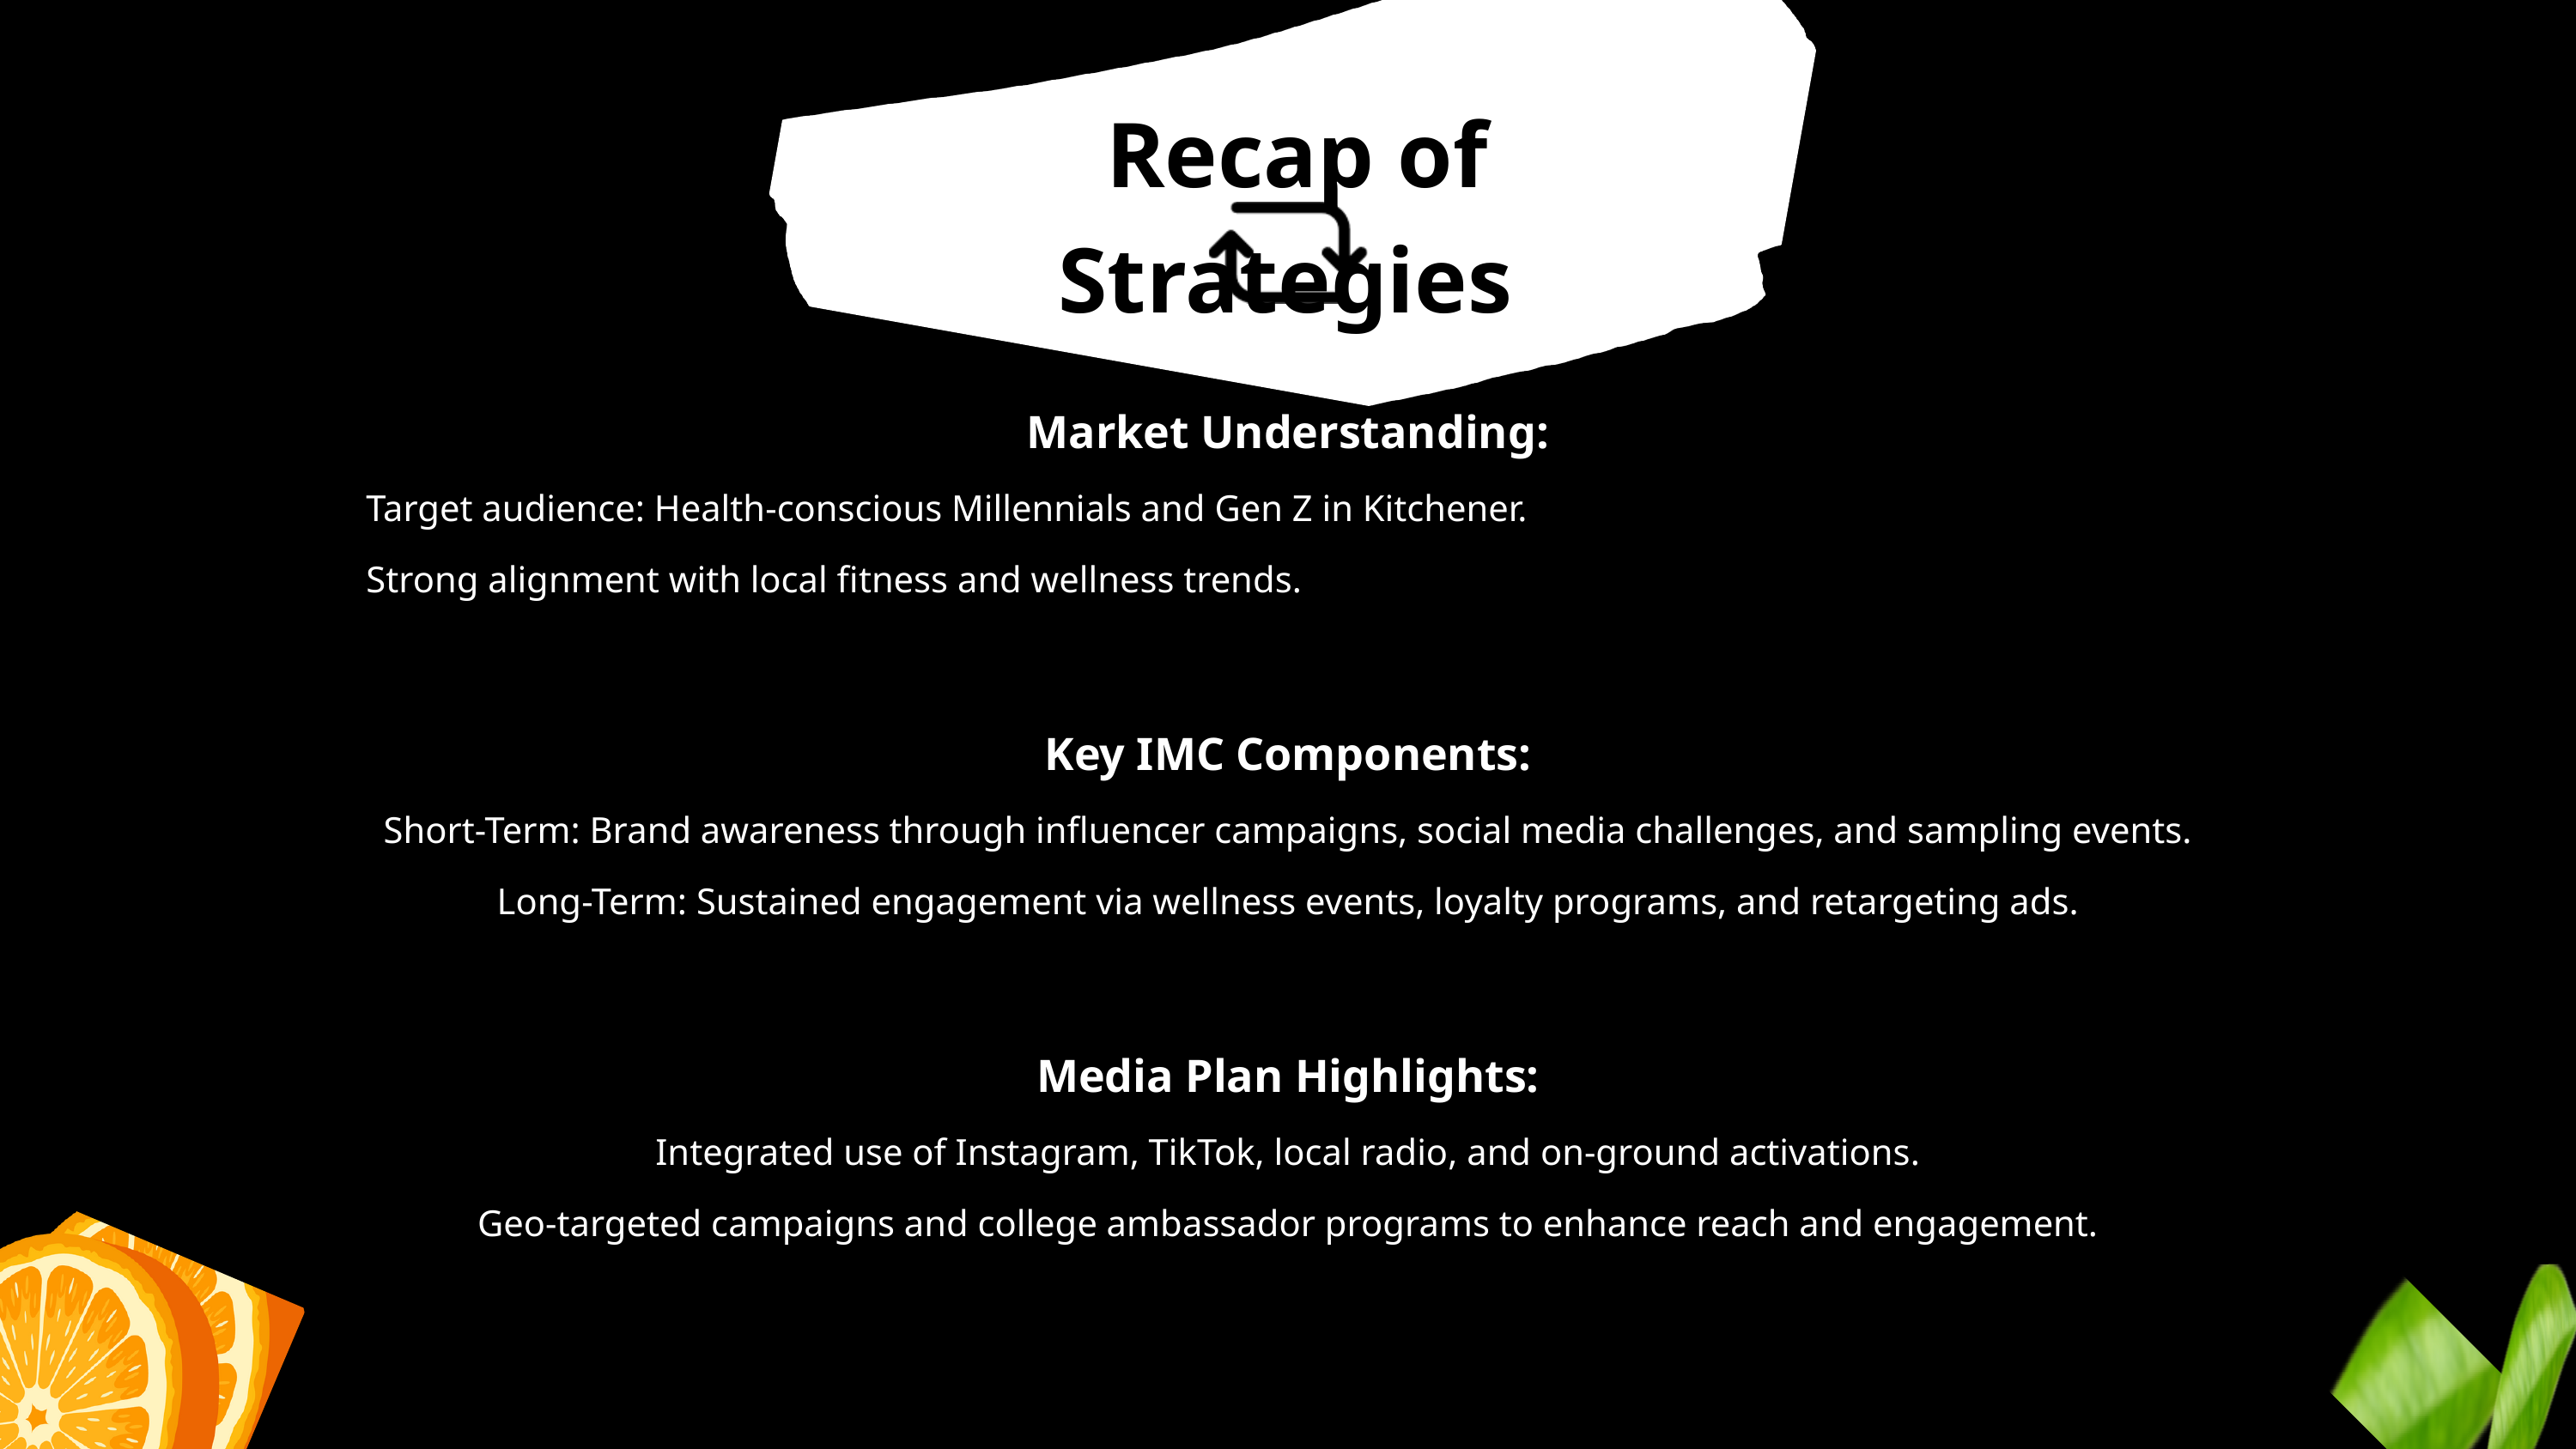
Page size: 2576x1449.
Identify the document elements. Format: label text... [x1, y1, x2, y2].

text_box Recap of Strategies [851, 80, 1720, 330]
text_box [2271, 1239, 2576, 1449]
text_box [750, 0, 1826, 473]
text_box Market Understanding: Target audience: Health-conscious Millennials and Gen Z in Kitchener. Strong alignment with local fitness and wellness trends. Key IMC Components: Short-Term: Brand awareness through influencer campaigns, social media challenges, and sampling events. Long-Term: Sustained engagement via wellness events, loyalty programs, and retargeting ads. Media Plan Highlights: Integrated use of Instagram, TikTok, local radio, and on-ground activations. Geo-targeted campaigns and college ambassador programs to enhance reach and engagement. [366, 367, 2210, 1244]
text_box [0, 1189, 307, 1449]
